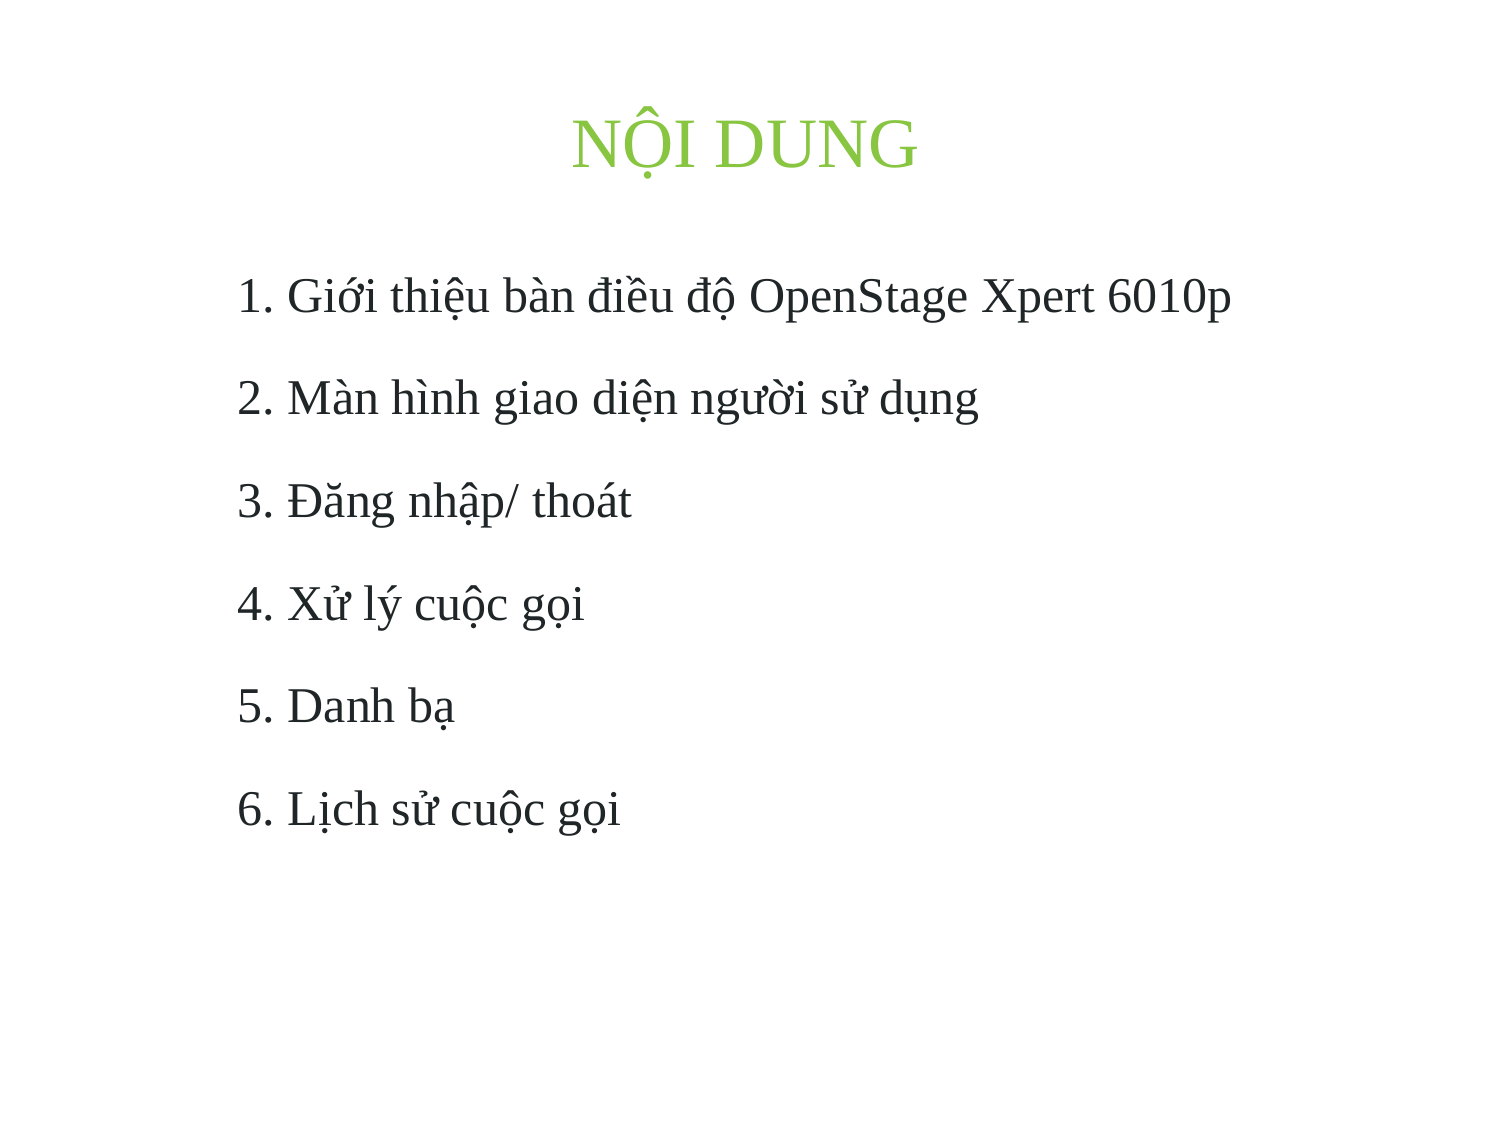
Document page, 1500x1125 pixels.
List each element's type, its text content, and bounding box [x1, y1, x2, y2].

list 1. Giới thiệu bàn điều độ OpenStage Xpert 6010p 2. Màn hình giao diện người sử dụng 3. Đăng nhập/ thoát 4. Xử lý cuộc gọi 5. Danh bạ 6. Lịch sử cuộc gọi [237, 224, 1269, 863]
title NỘI DUNG [104, 59, 1402, 230]
